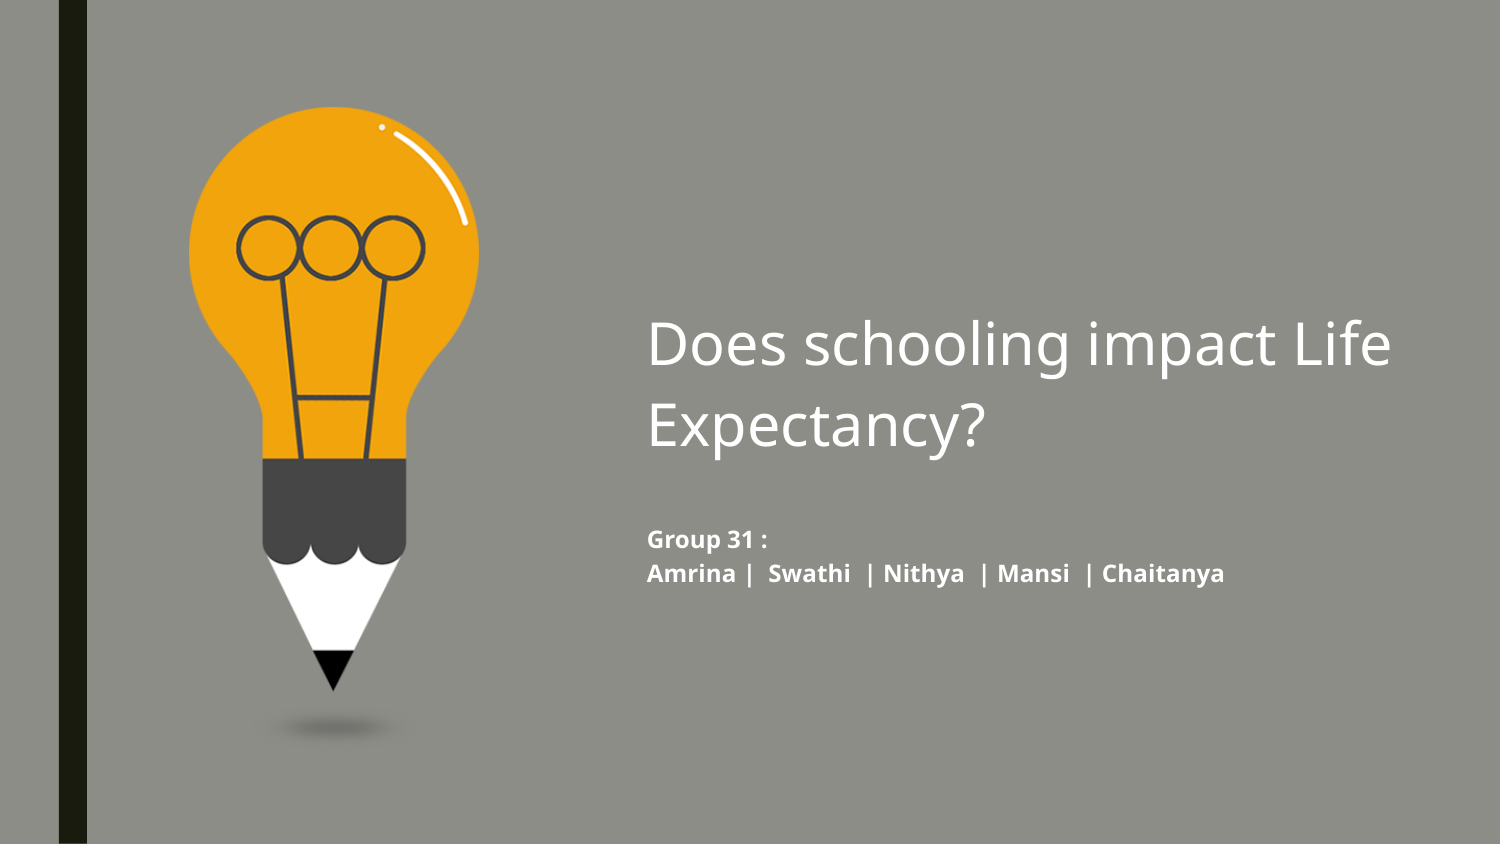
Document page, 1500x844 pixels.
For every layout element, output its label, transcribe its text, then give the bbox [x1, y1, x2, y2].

picture [189, 107, 479, 751]
list Group 31 : Amrina | Swathi | Nithya | Mansi | Chaitanya [631, 516, 1500, 597]
list Does schooling impact Life Expectancy? [631, 294, 1500, 472]
